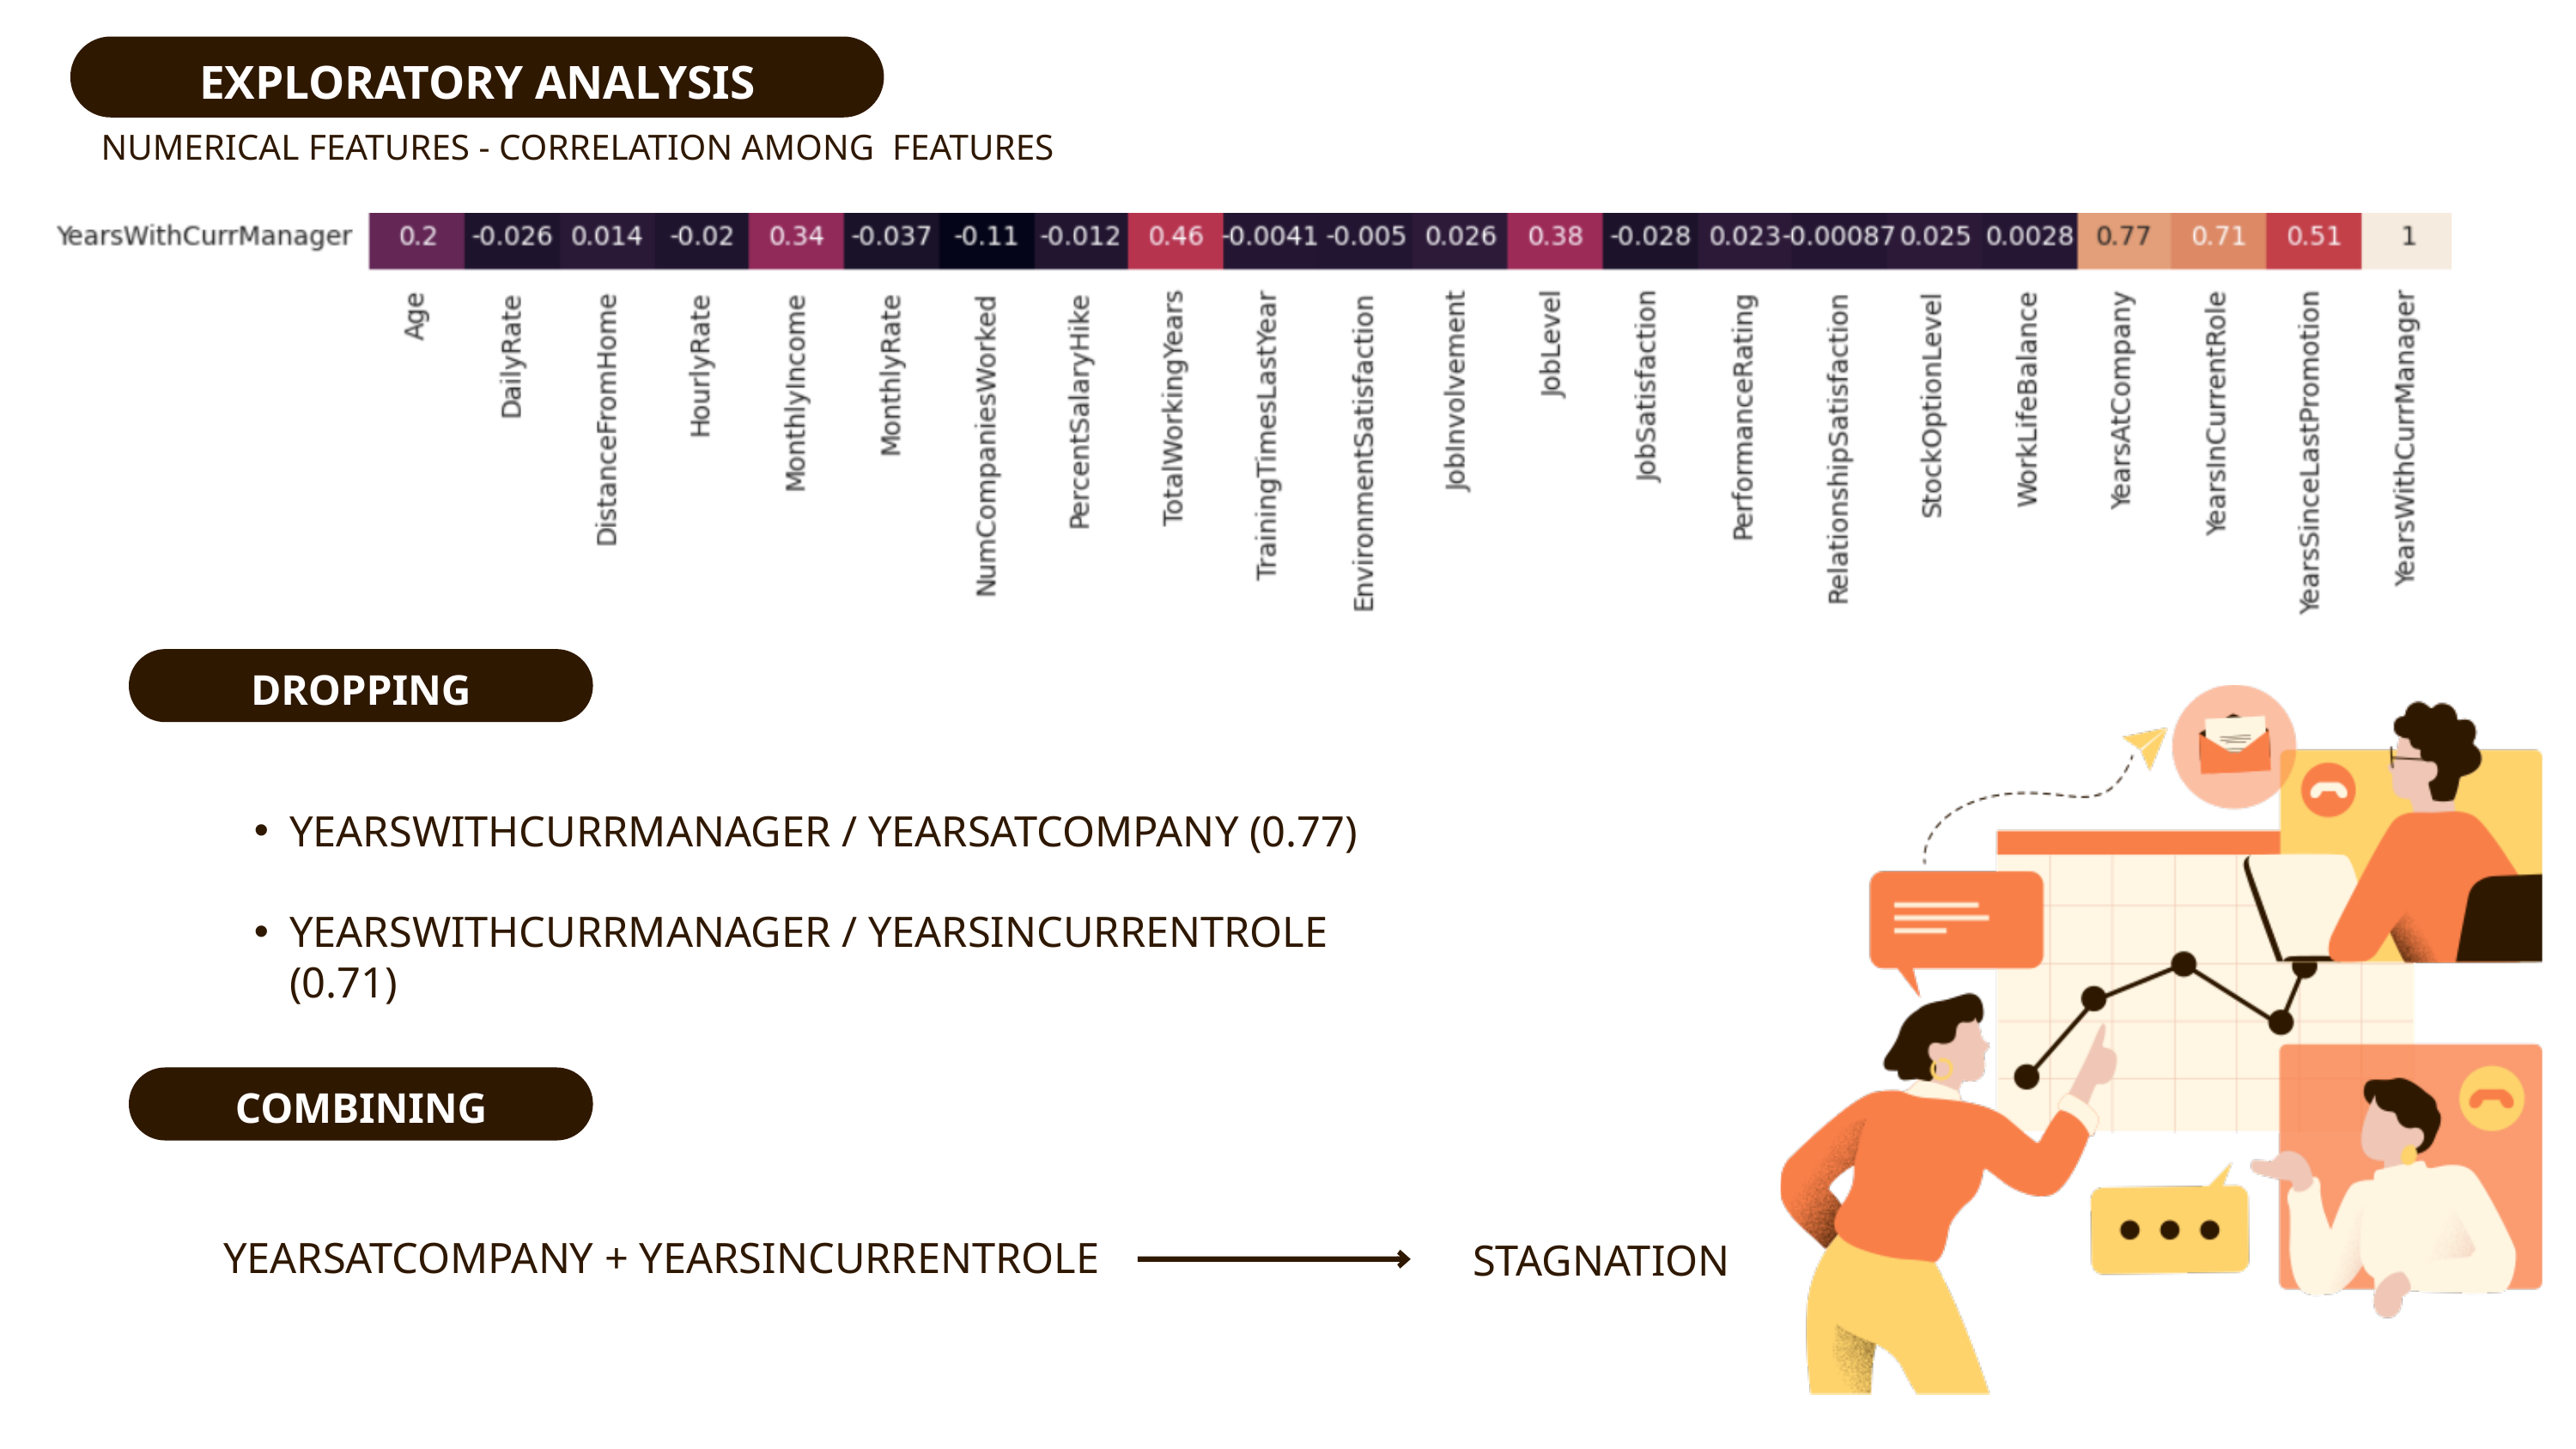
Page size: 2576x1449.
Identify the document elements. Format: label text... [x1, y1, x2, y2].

text_box NUMERICAL FEATURES - CORRELATION AMONG FEATURES [100, 125, 1315, 167]
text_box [128, 648, 593, 723]
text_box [128, 1067, 593, 1141]
text_box [1780, 685, 2543, 1395]
text_box [45, 213, 2452, 622]
text_box STAGNATION [1444, 1234, 1758, 1285]
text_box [70, 36, 884, 118]
text_box YEARSWITHCURRMANAGER / YEARSATCOMPANY (0.77) YEARSWITHCURRMANAGER / YEARSINCURRENTROLE (0.71) [218, 804, 1433, 1048]
text_box YEARSATCOMPANY + YEARSINCURRENTROLE [218, 1231, 1104, 1282]
